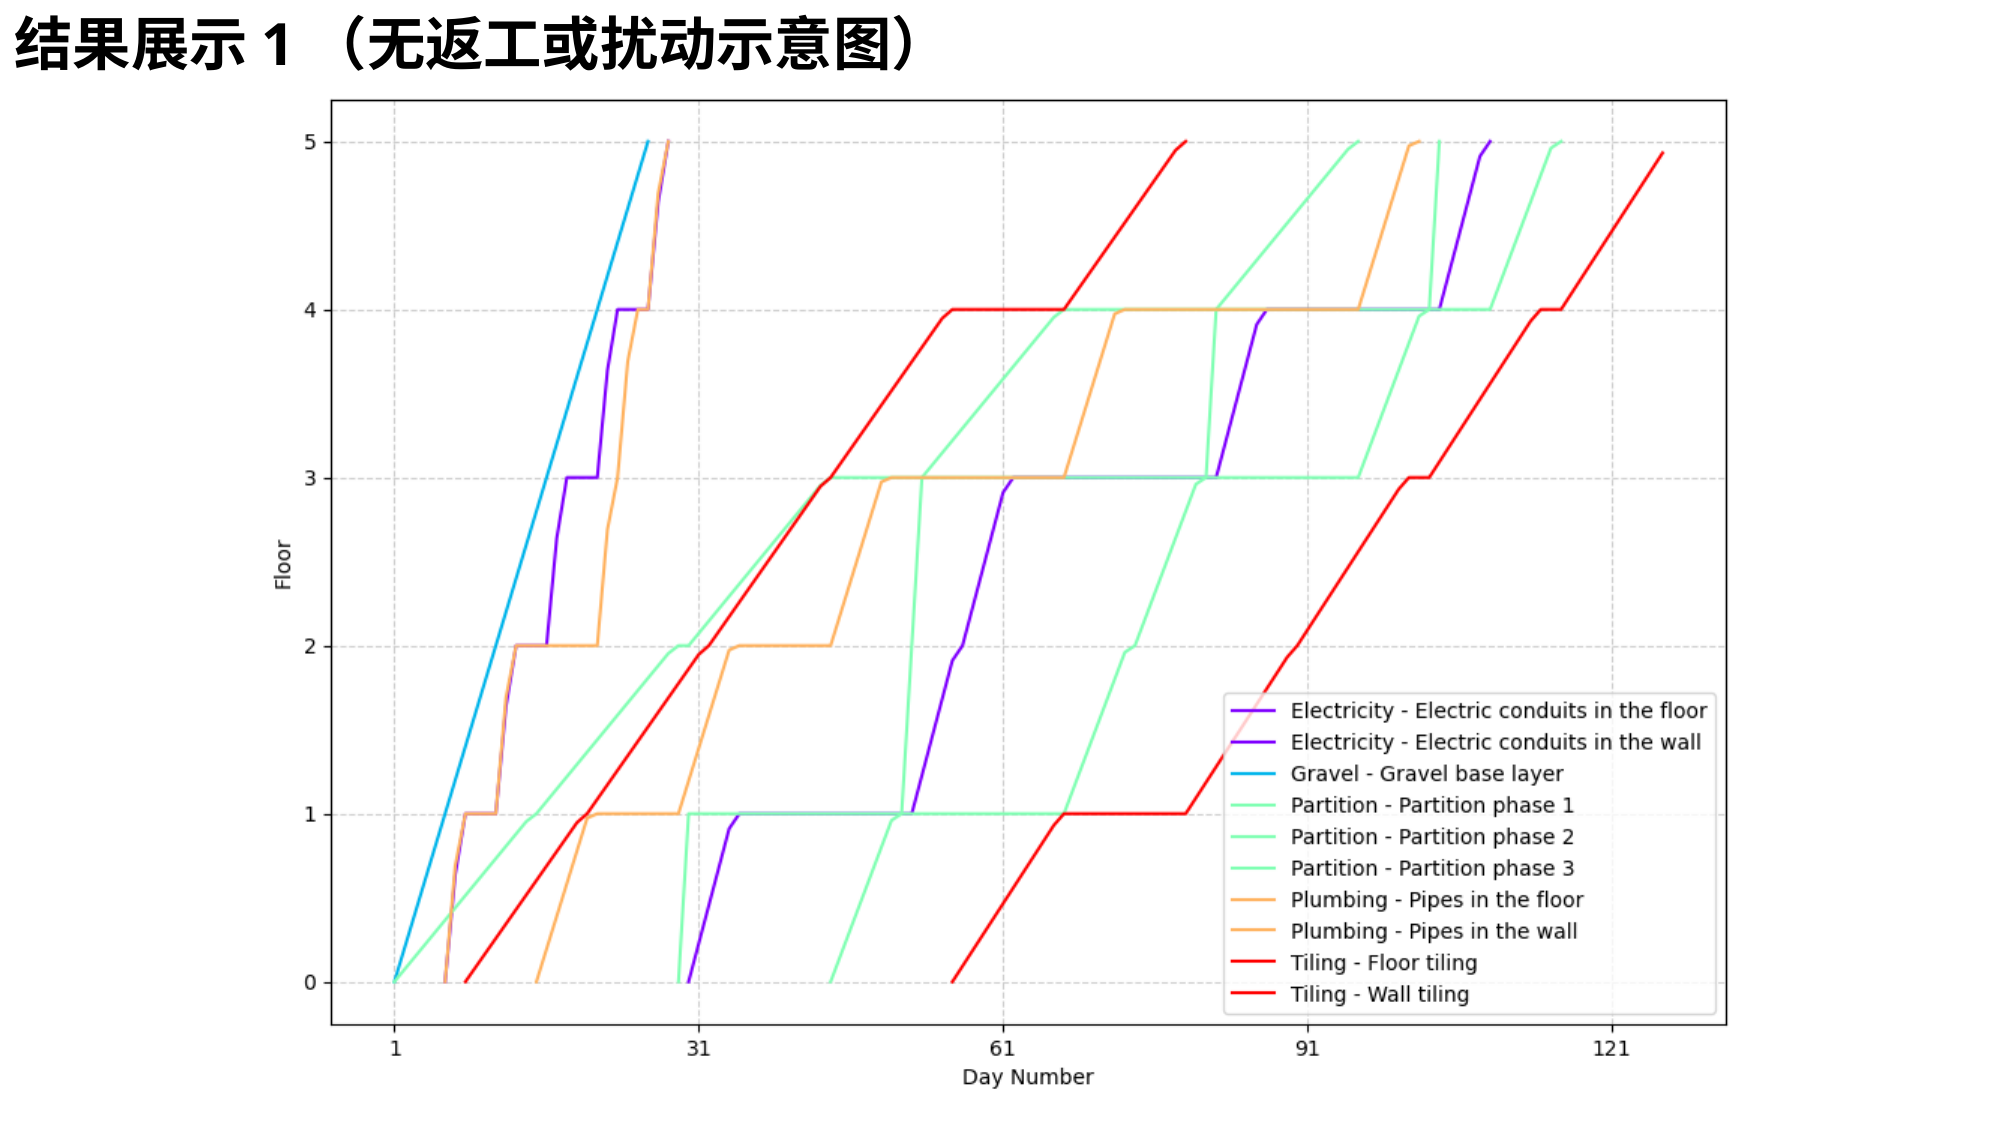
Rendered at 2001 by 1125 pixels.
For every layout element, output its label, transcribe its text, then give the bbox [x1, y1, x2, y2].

picture [258, 84, 1742, 1105]
text_box 结果展示1（无返工或扰动示意图） [0, 0, 2000, 85]
